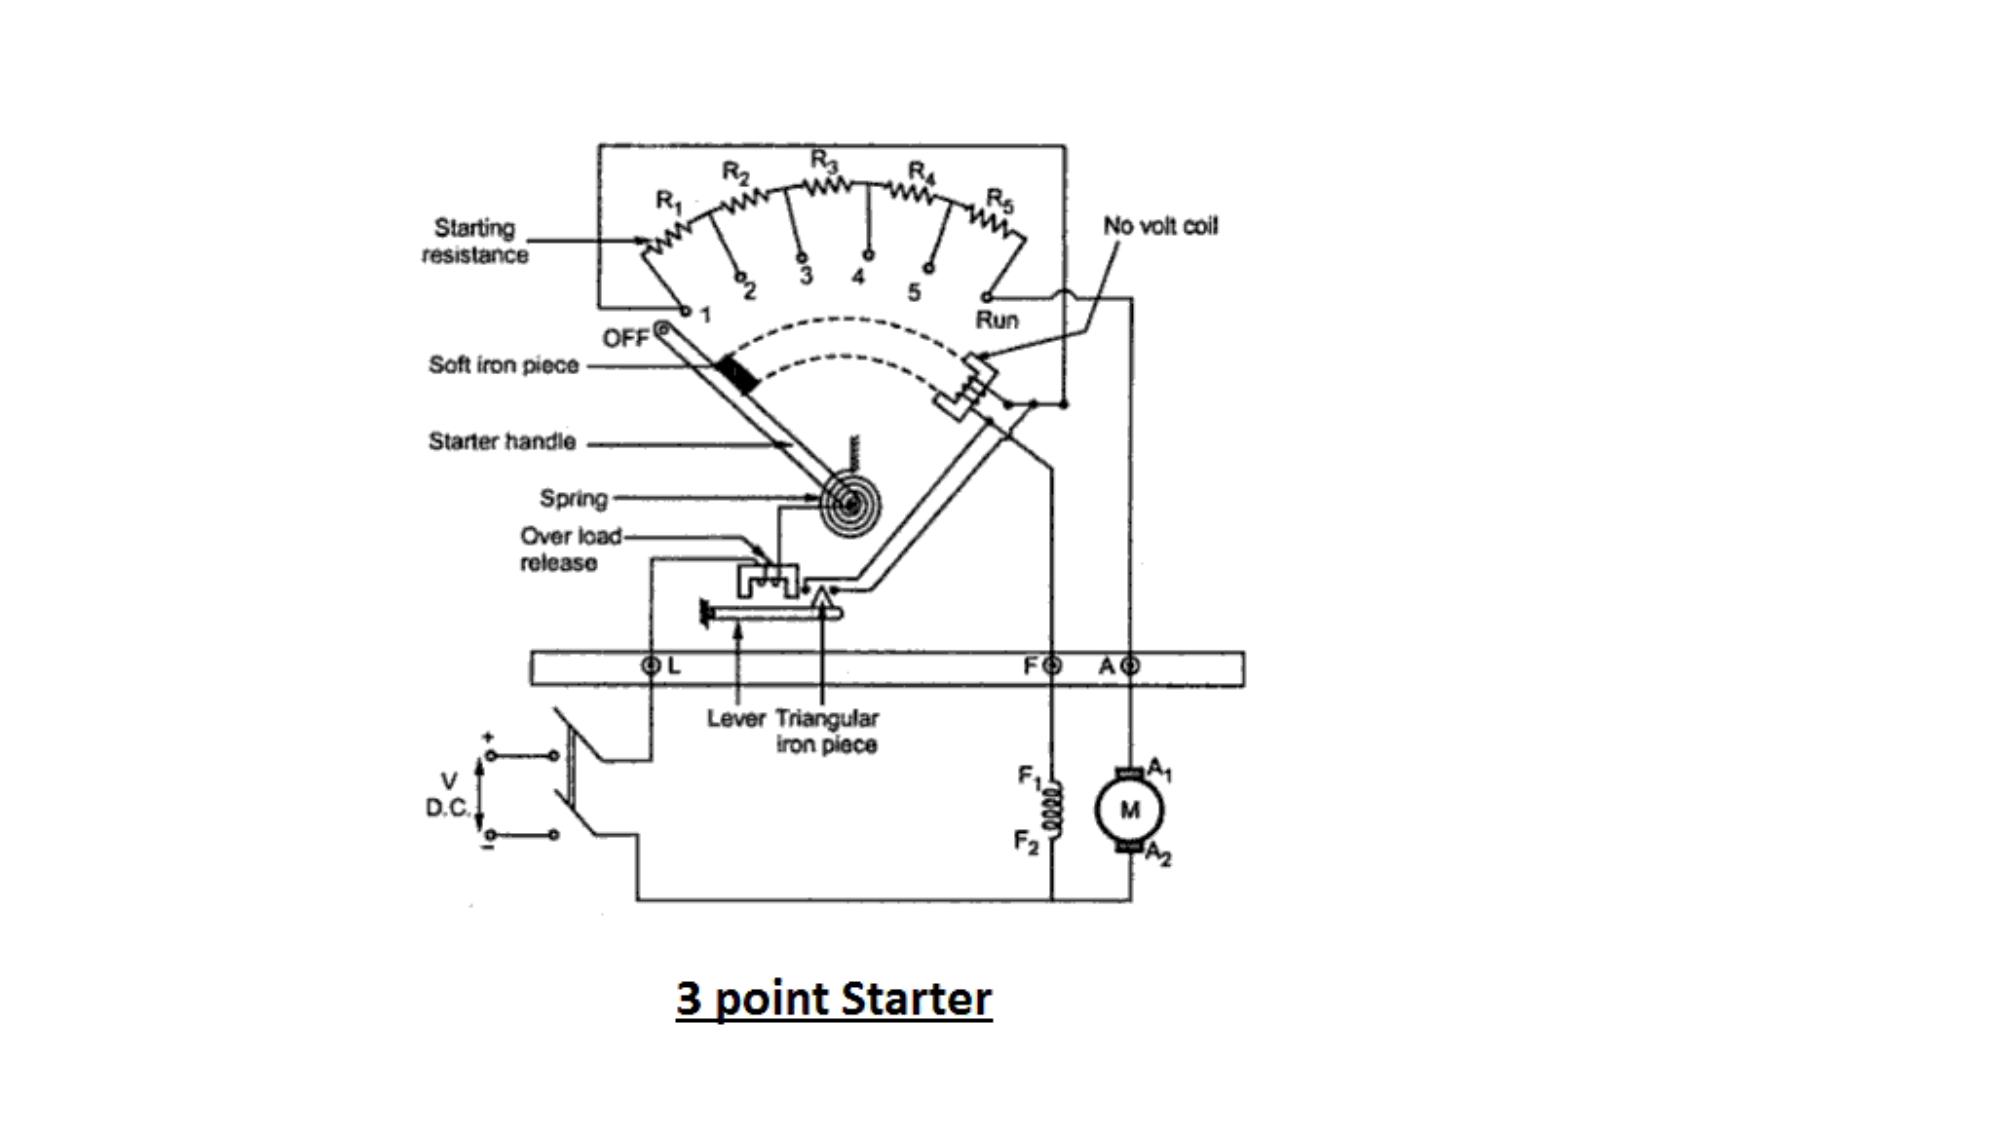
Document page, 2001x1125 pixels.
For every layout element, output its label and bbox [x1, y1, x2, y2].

picture [409, 113, 1284, 1060]
